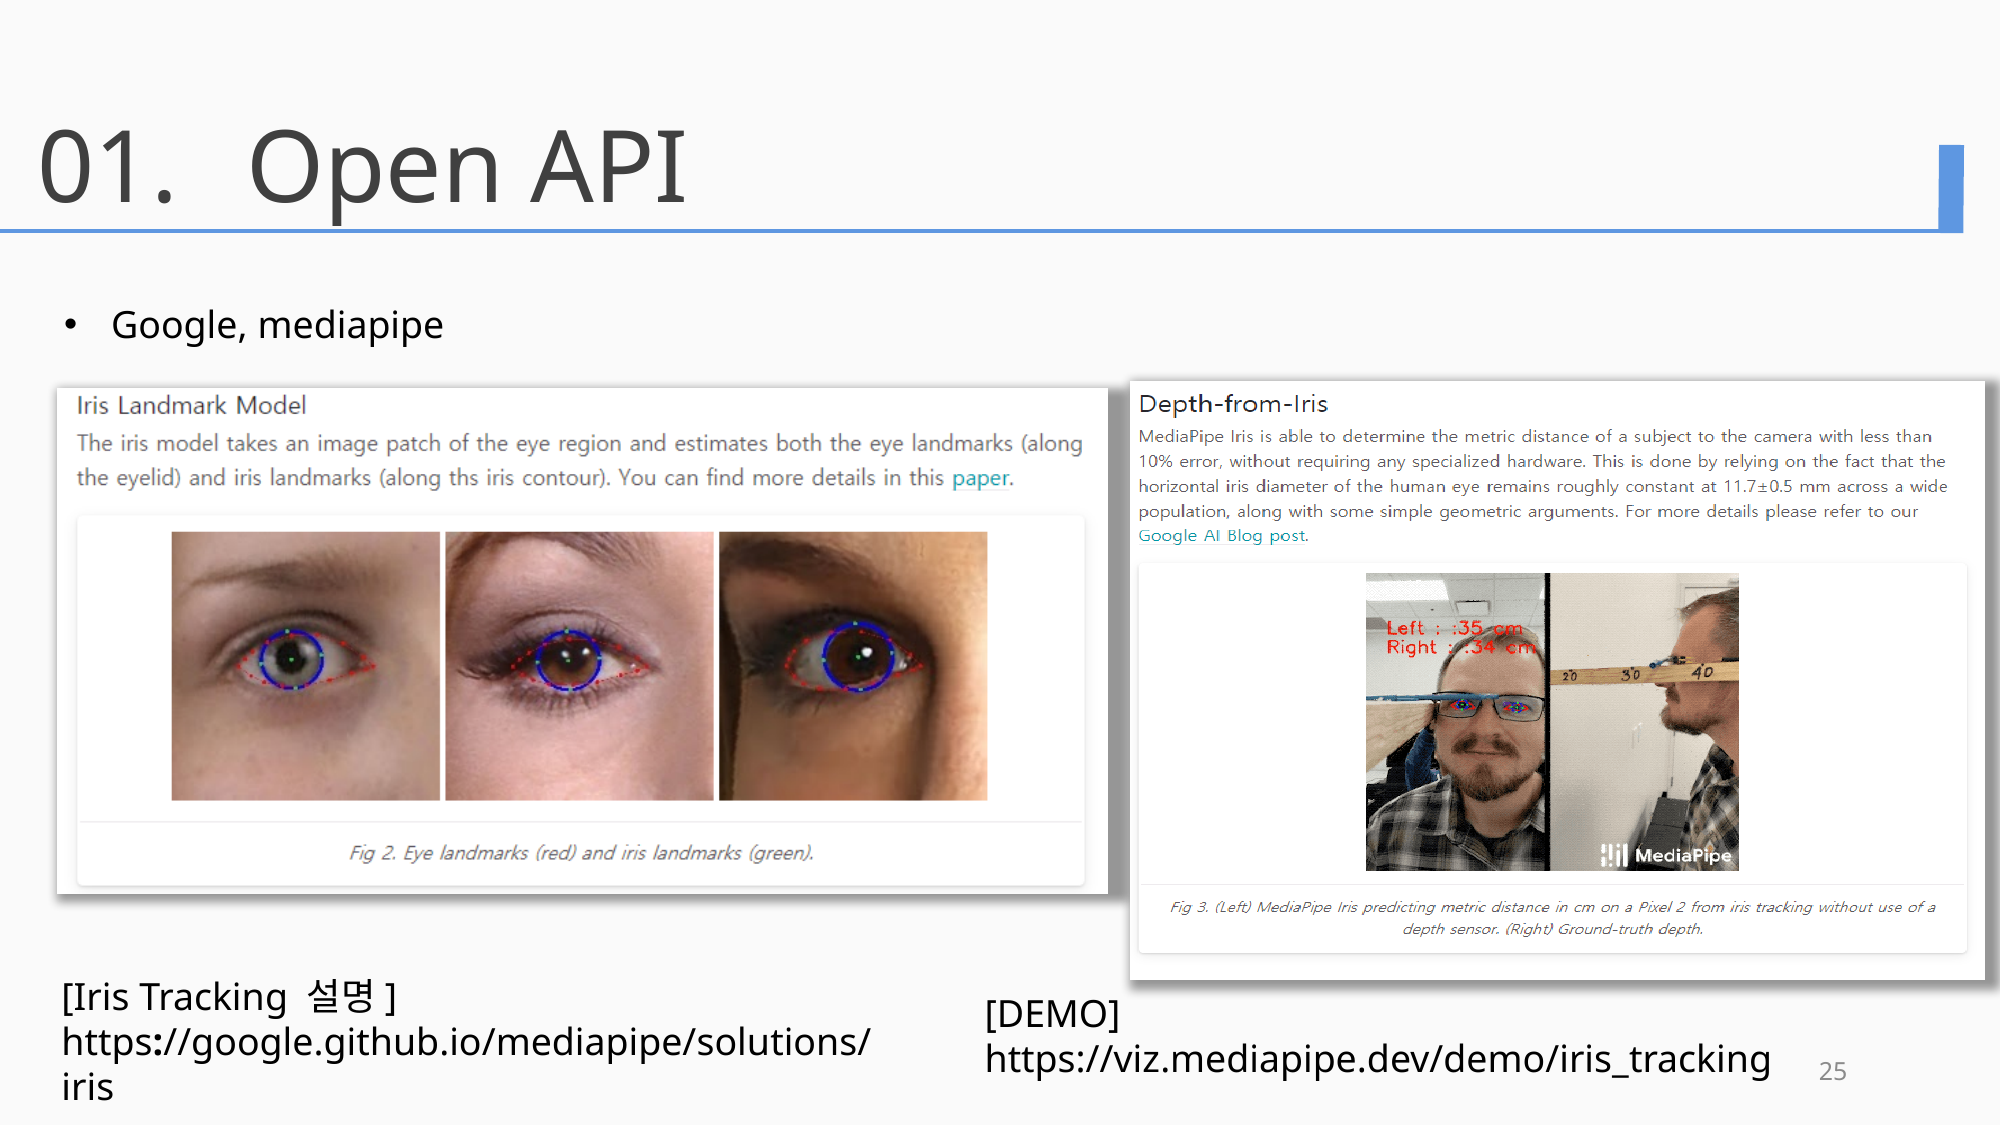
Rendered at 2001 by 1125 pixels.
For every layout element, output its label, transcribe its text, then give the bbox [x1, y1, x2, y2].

text_box Open API [231, 94, 704, 230]
picture [1130, 381, 1985, 980]
text_box 01. [22, 94, 194, 229]
text_box [DEMO] https://viz.mediapipe.dev/demo/iris_tracking [969, 982, 1833, 1088]
text_box [Iris Tracking 설명] https://google.github.io/mediapipe/solutions/iris [46, 965, 910, 1116]
picture [57, 388, 1109, 894]
slide_number 25 [1412, 1042, 1863, 1103]
text_box Google, mediapipe [49, 294, 570, 354]
